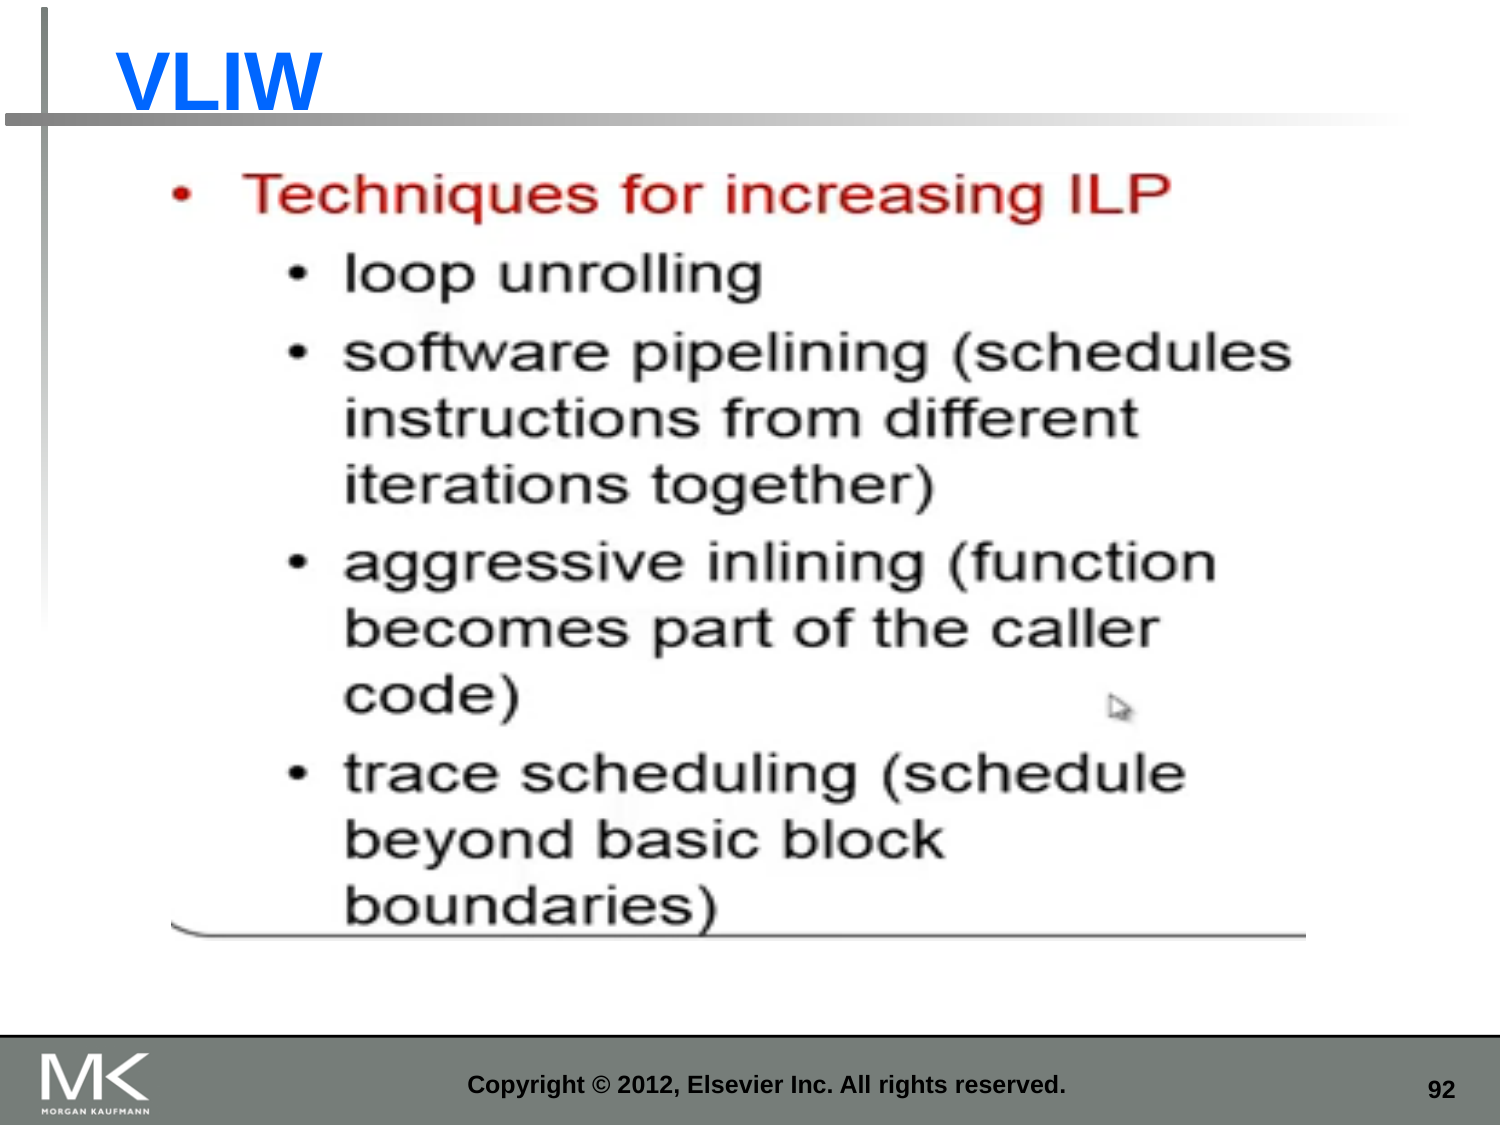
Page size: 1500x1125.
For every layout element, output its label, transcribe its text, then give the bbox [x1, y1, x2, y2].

title VLIW [100, 18, 1460, 135]
picture [170, 172, 1306, 941]
picture [29, 1046, 160, 1123]
footer Copyright © 2012, Elsevier Inc. All rights reserved. [170, 1046, 1365, 1106]
